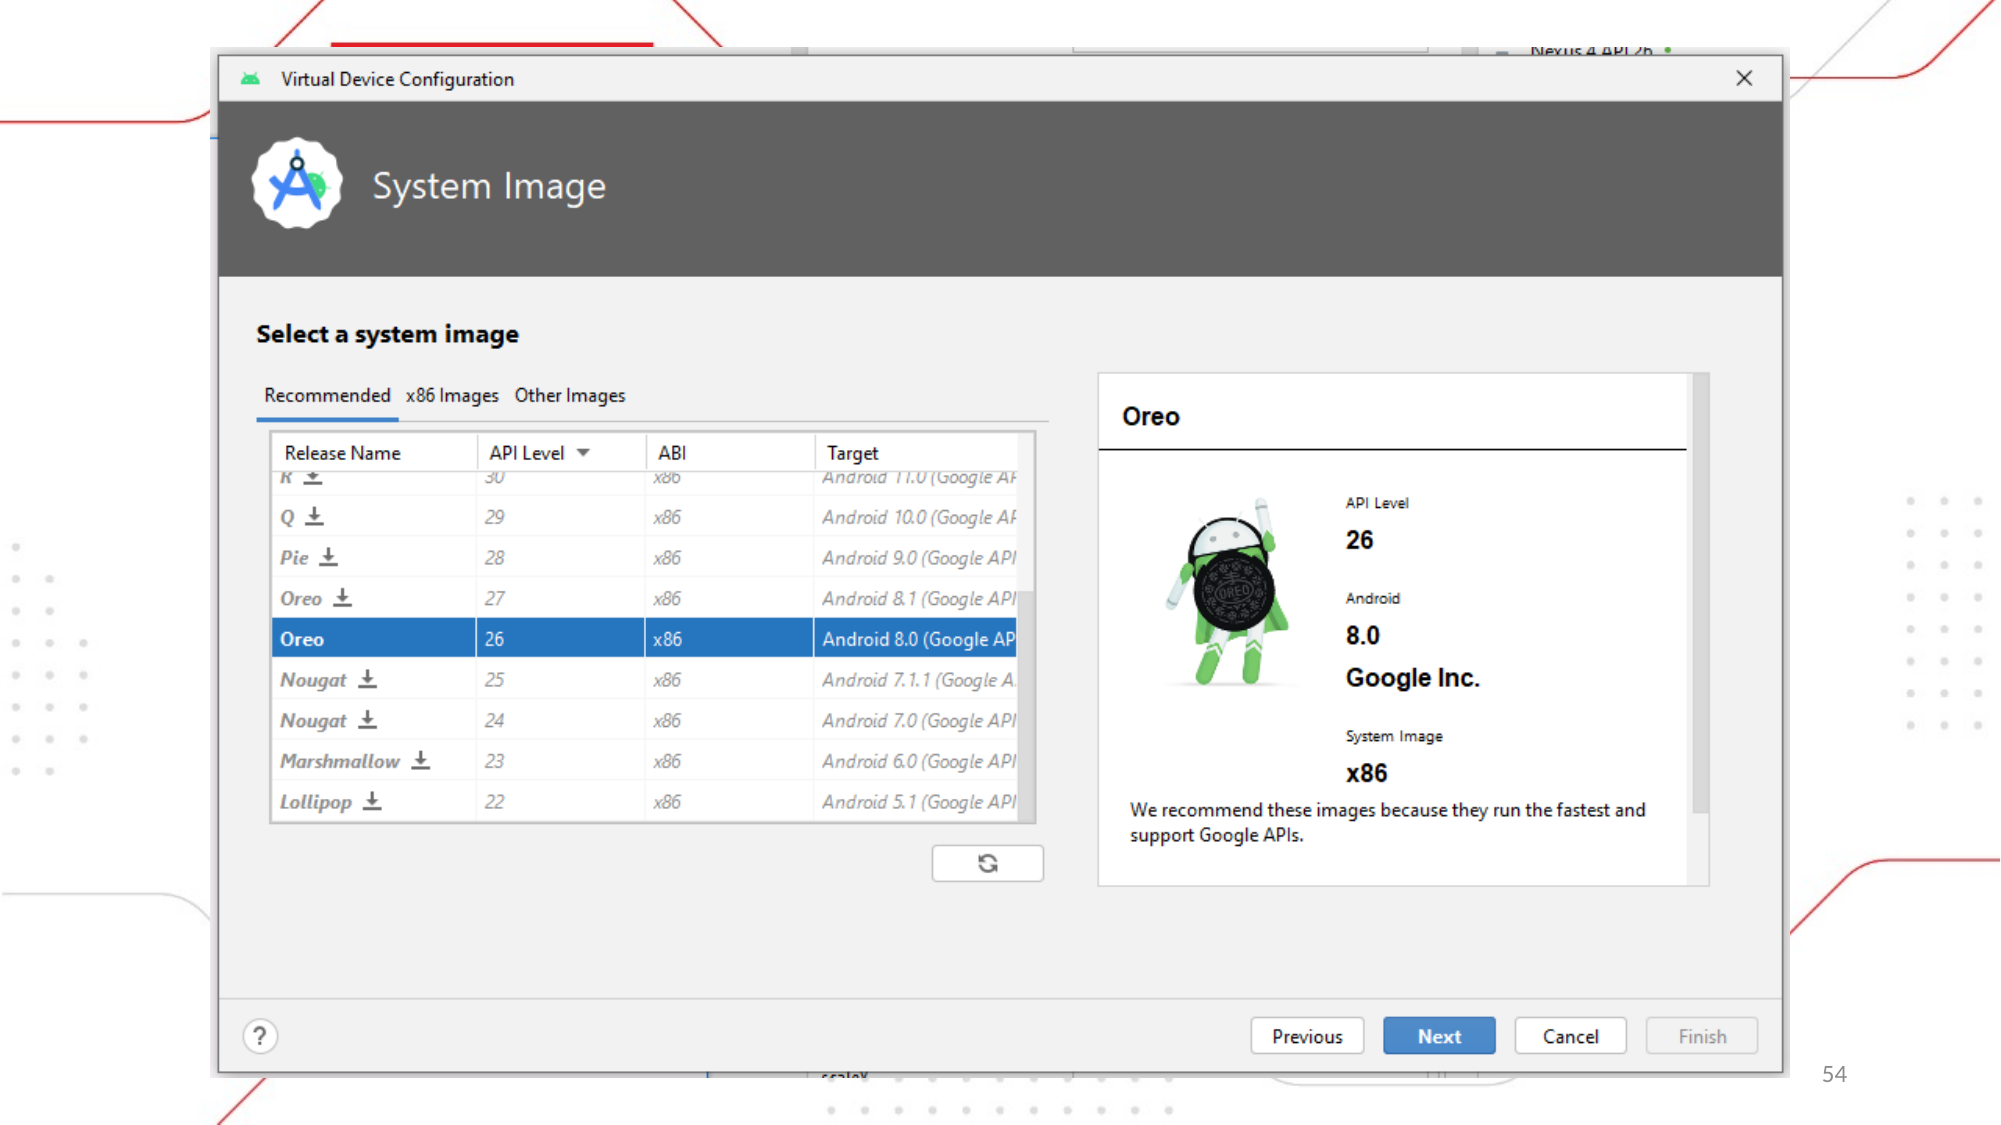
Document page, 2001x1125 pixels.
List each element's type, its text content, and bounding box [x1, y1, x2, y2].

slide_number 54 [1412, 1042, 1863, 1103]
picture [0, 0, 2001, 1125]
